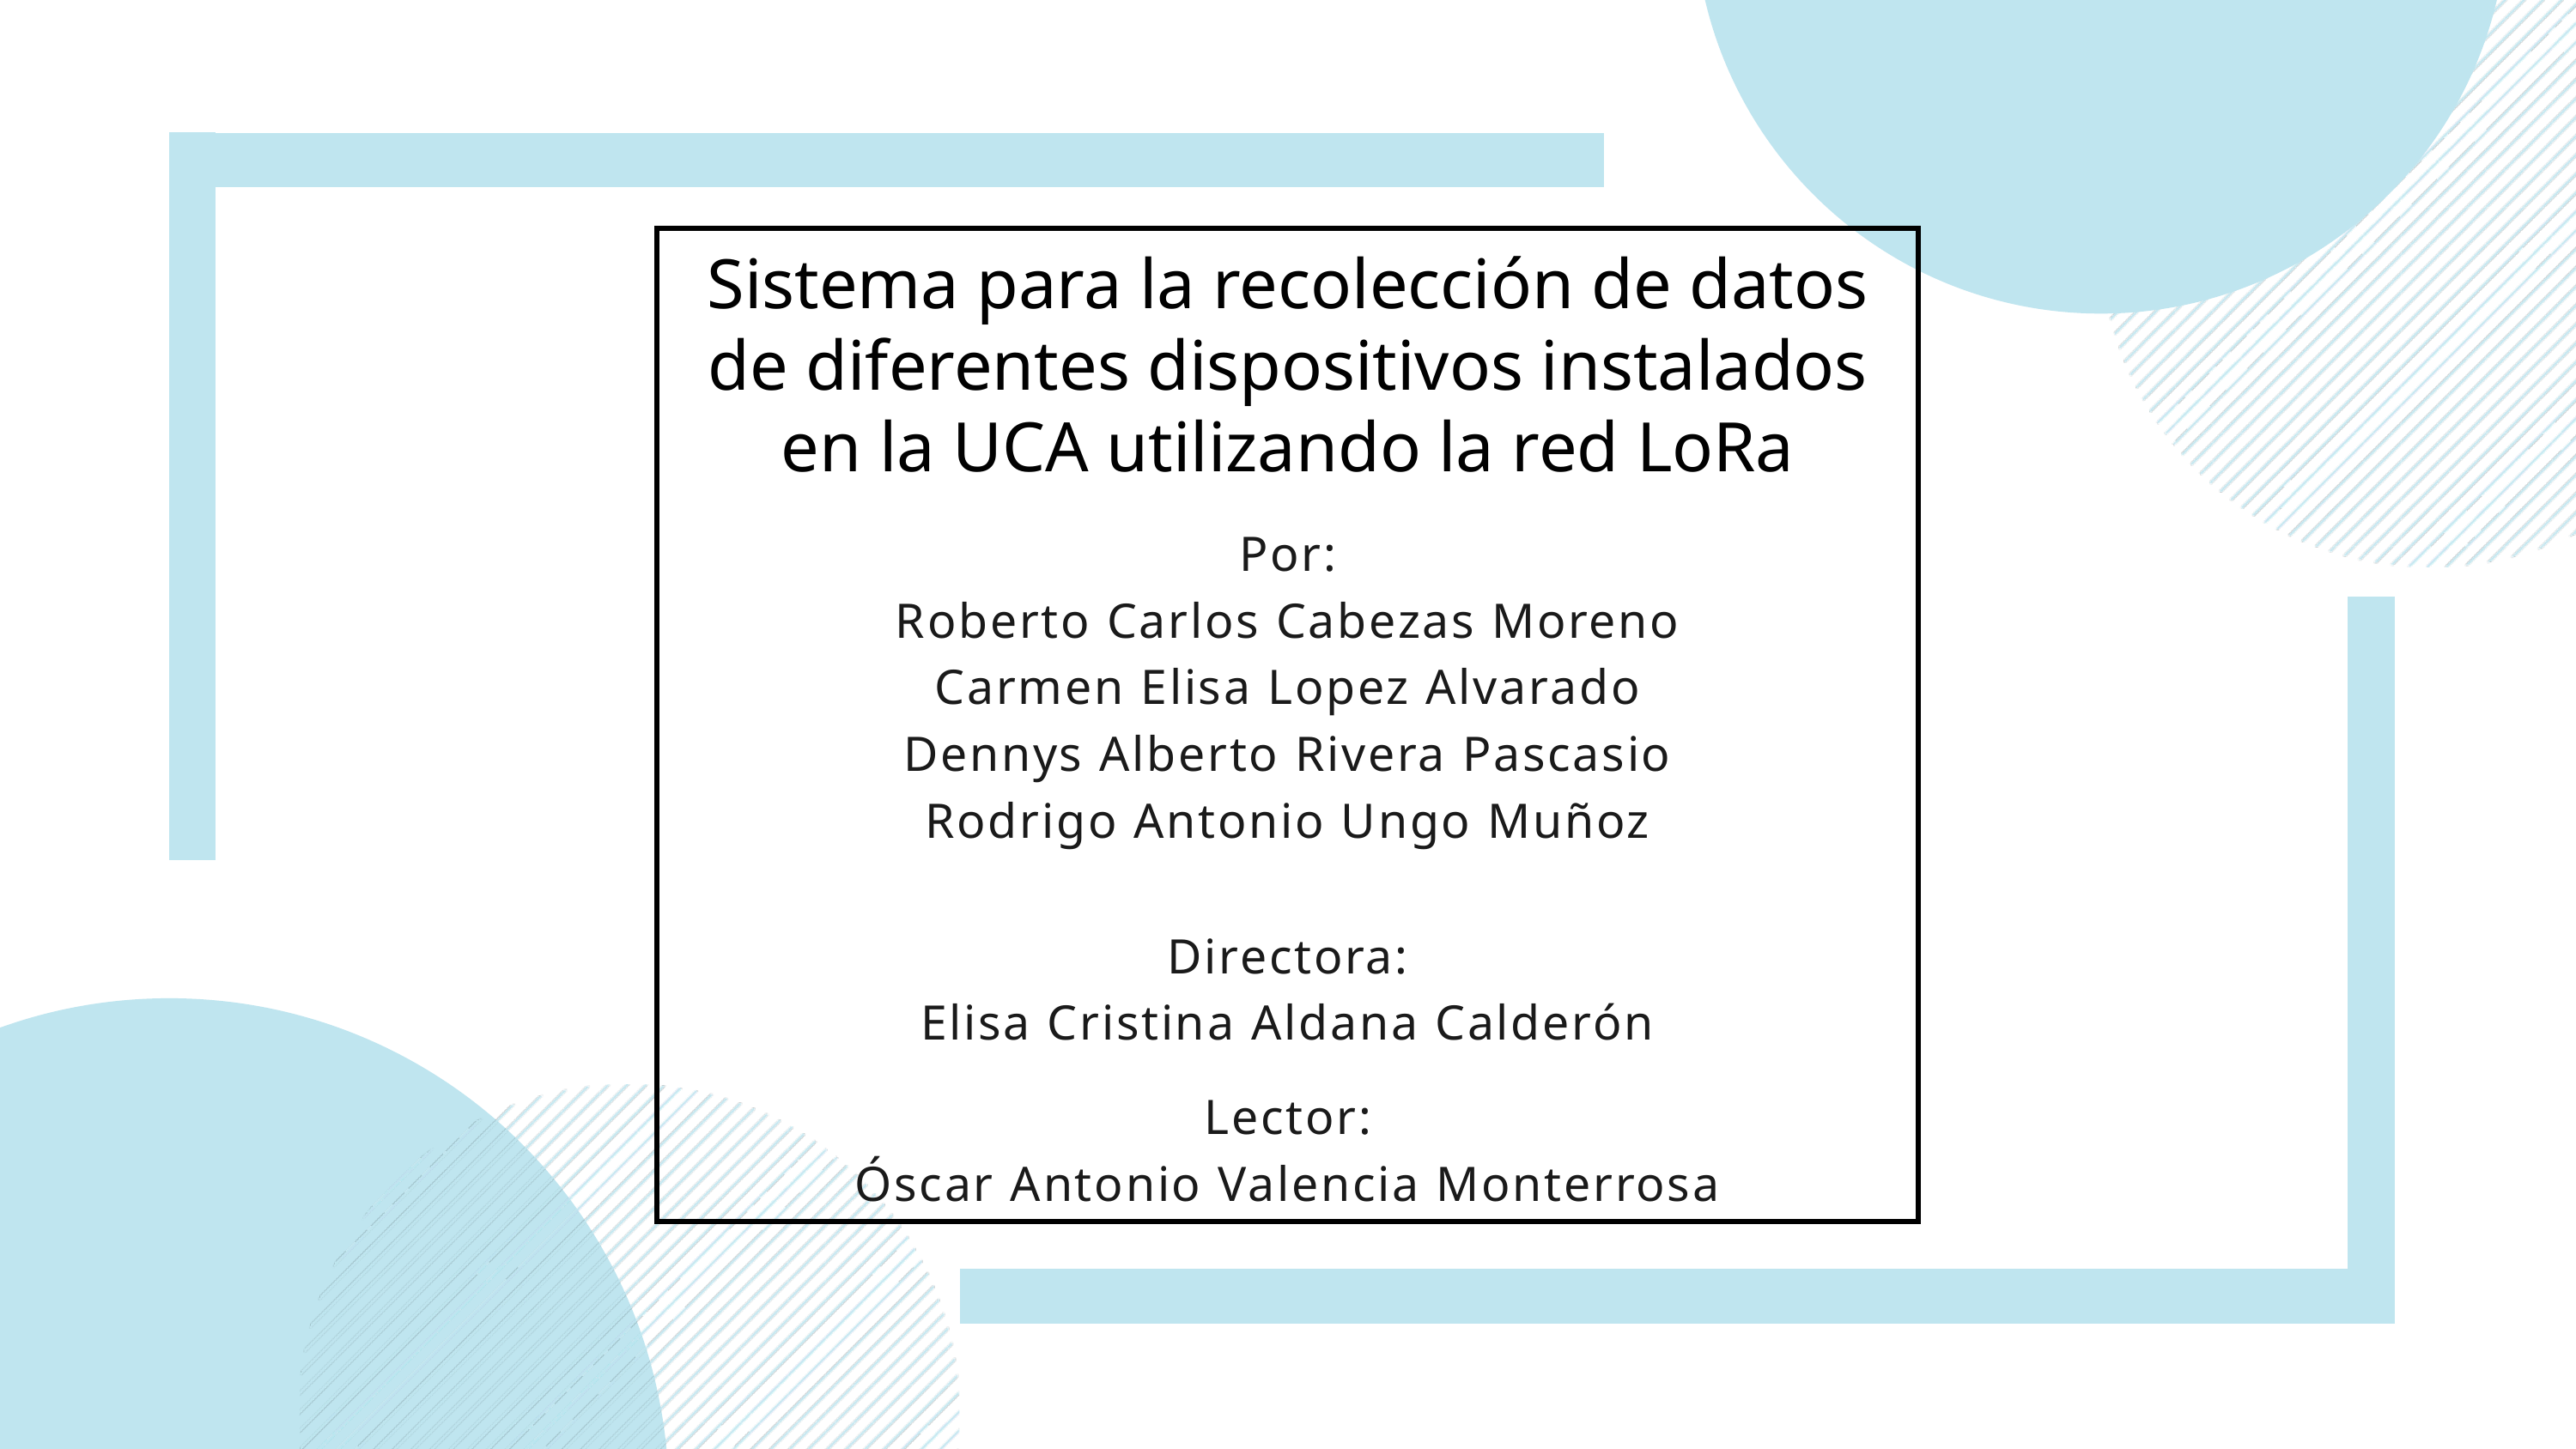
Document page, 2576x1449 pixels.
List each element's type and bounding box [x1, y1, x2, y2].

text_box [959, 596, 2395, 1325]
text_box [656, 227, 1919, 1222]
text_box [2100, 0, 2576, 567]
text_box [0, 997, 670, 1449]
text_box [1694, 0, 2508, 314]
text_box [168, 132, 1605, 860]
text_box [673, 1229, 960, 1449]
